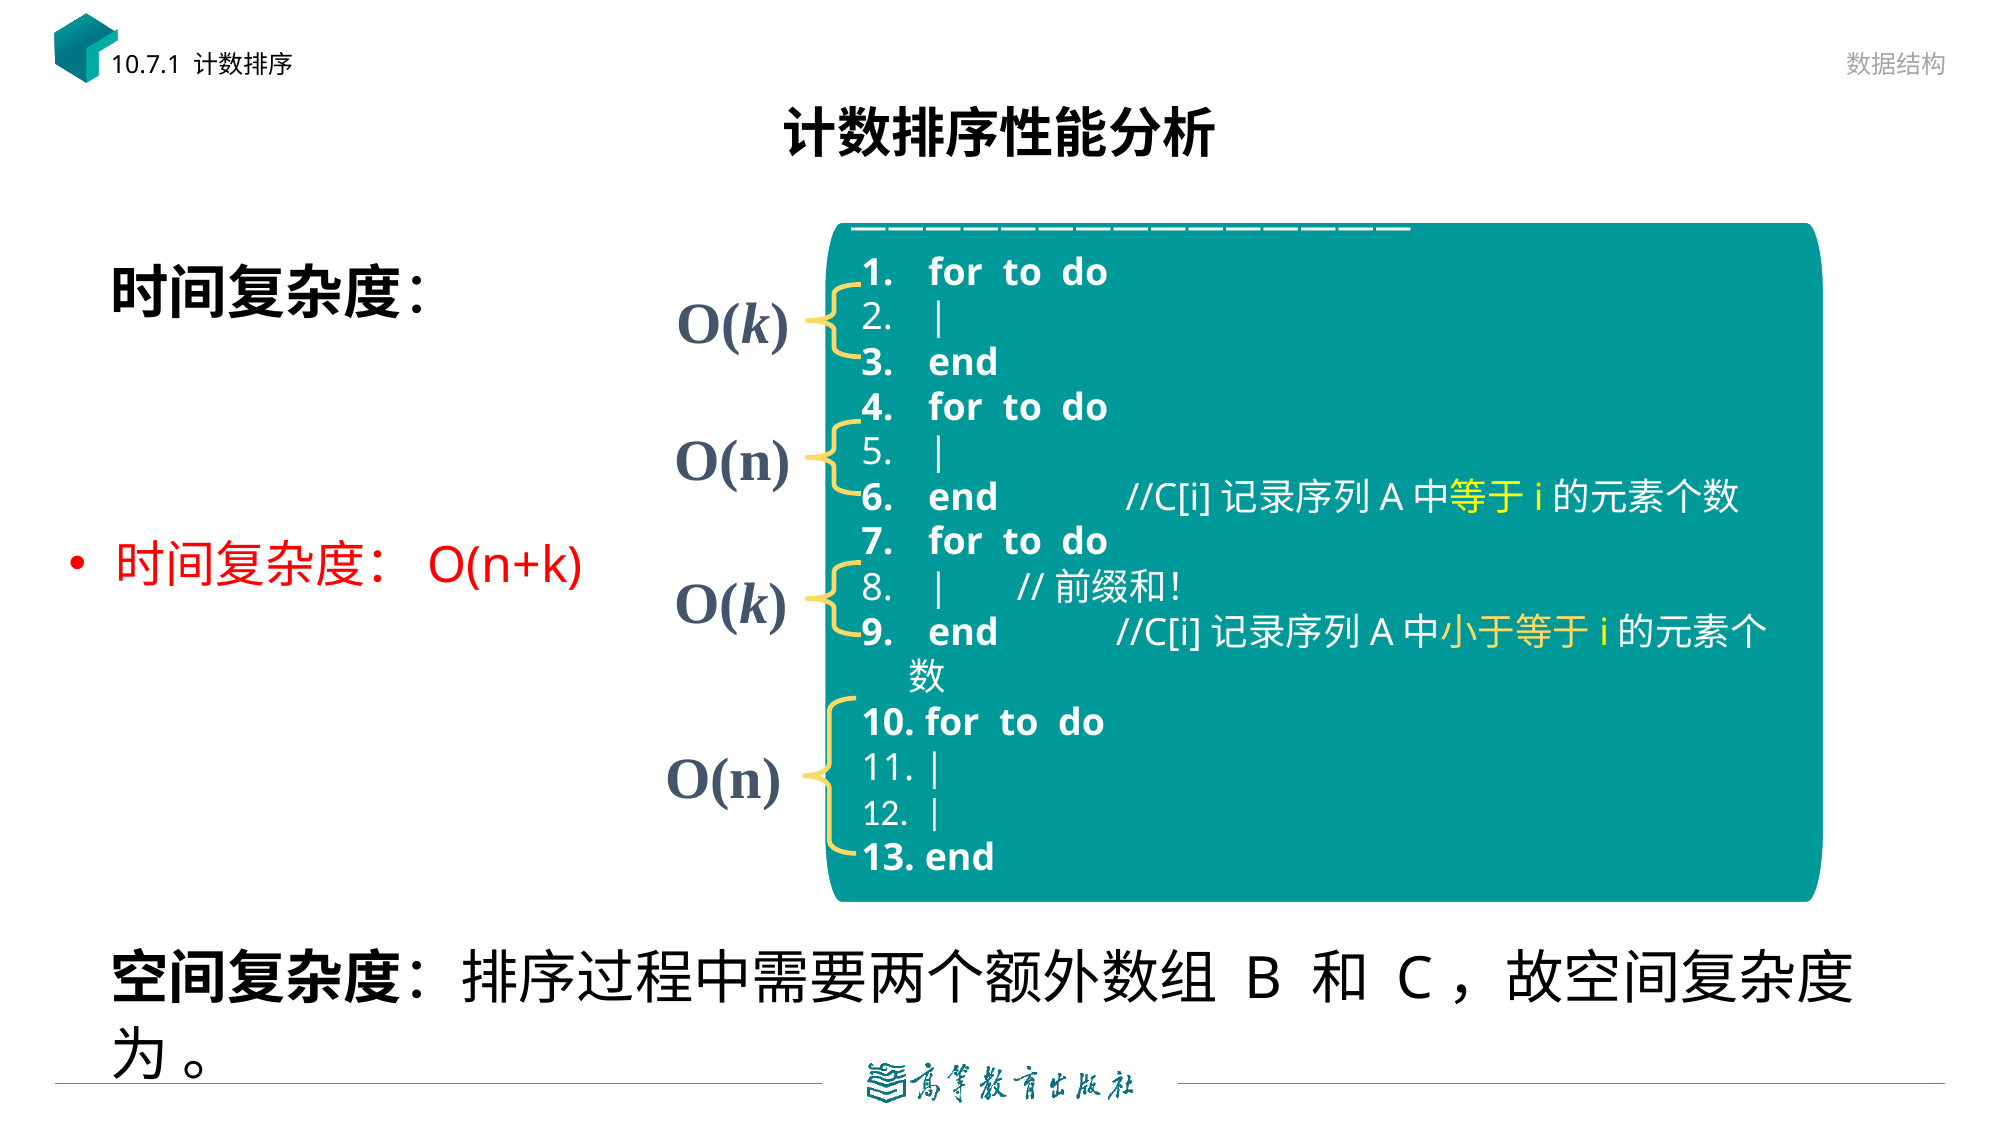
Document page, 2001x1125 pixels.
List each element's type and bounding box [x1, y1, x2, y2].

text_box [807, 284, 861, 357]
text_box [53, 525, 598, 601]
picture [867, 1063, 1133, 1103]
text_box [802, 697, 857, 854]
text_box [807, 562, 861, 635]
text_box [659, 414, 861, 500]
title [137, 92, 1863, 178]
text_box [659, 558, 804, 643]
text_box [661, 277, 805, 363]
list [1115, 32, 1962, 86]
subtitle [95, 44, 894, 99]
text_box [650, 732, 797, 818]
